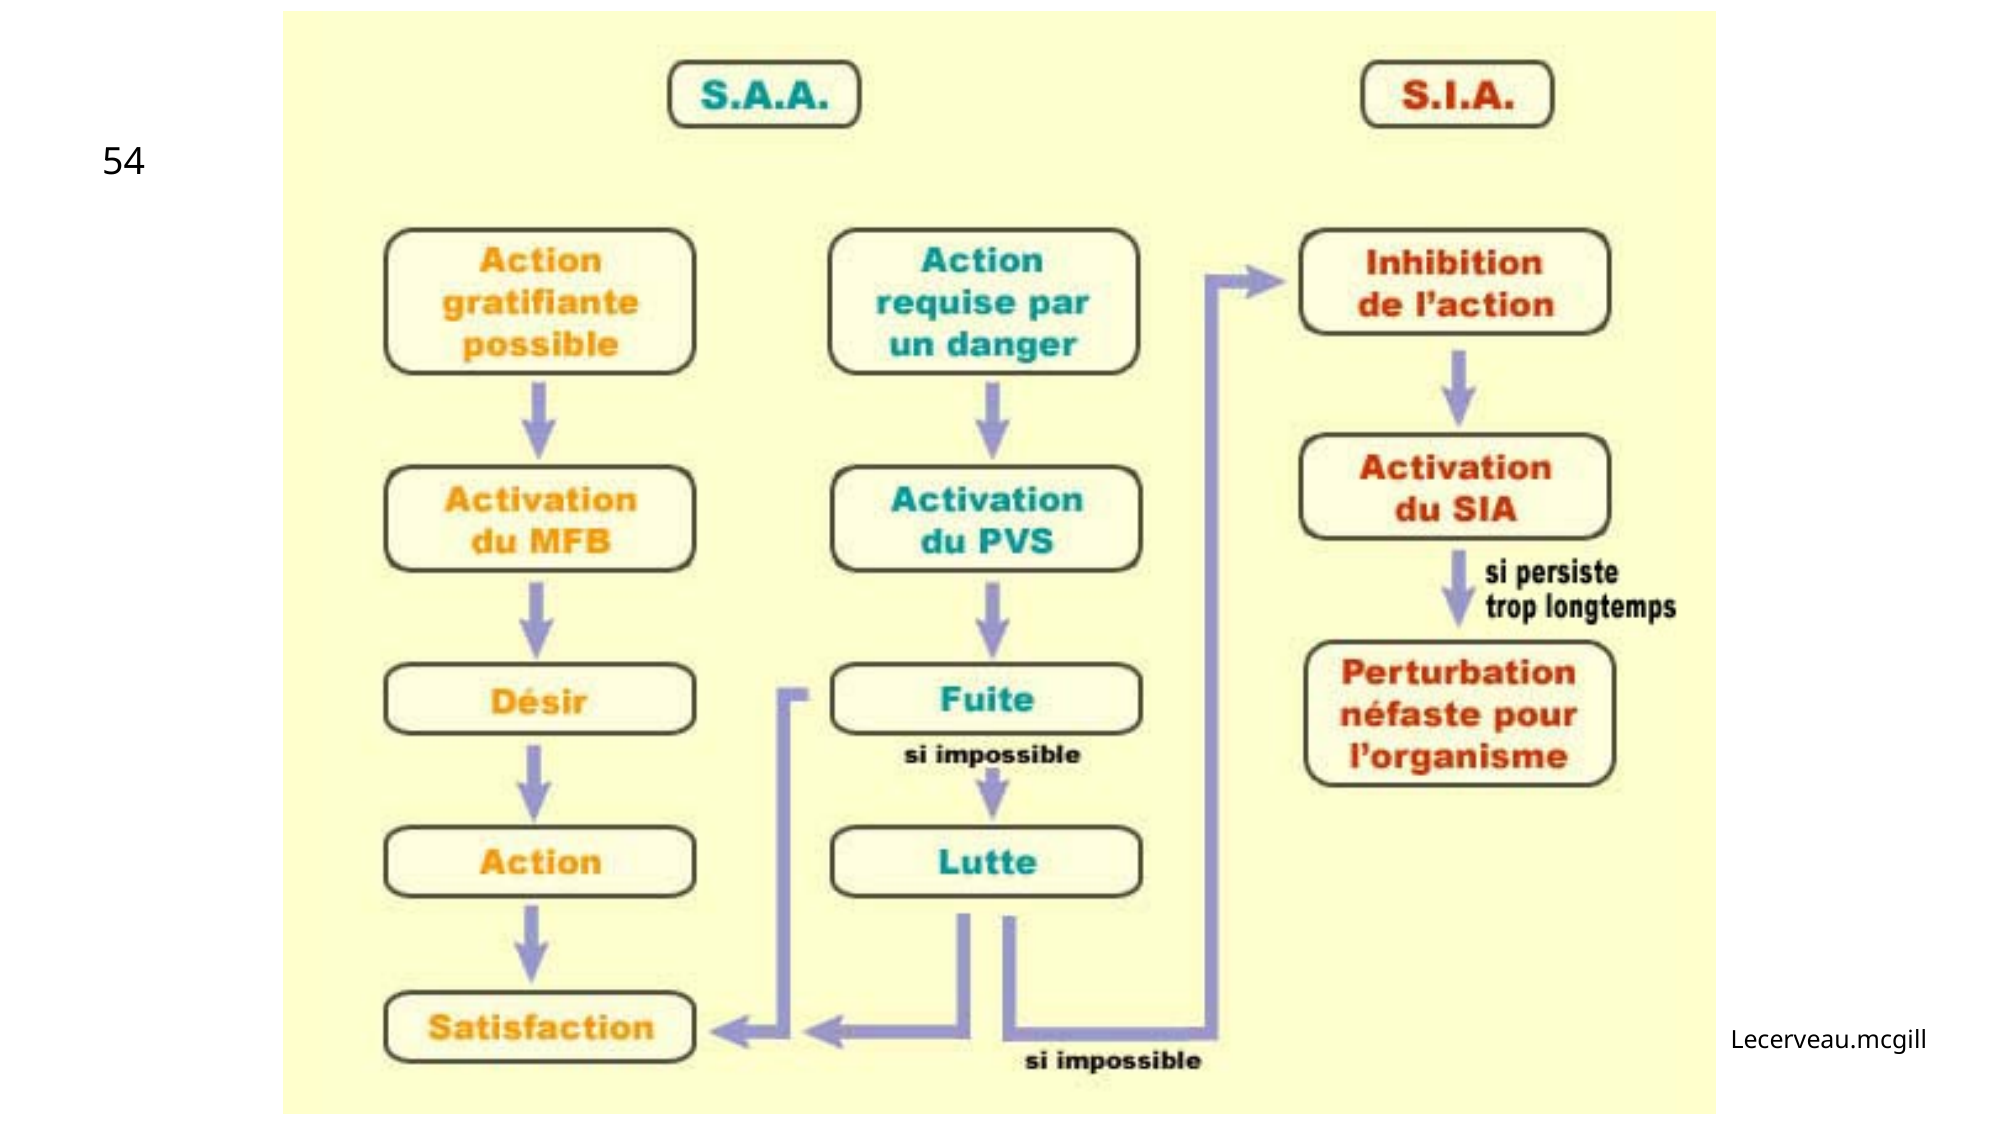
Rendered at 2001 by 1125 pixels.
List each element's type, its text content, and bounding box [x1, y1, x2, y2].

text_box Lecerveau.mcgill [1716, 1016, 1950, 1061]
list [283, 11, 1716, 1114]
slide_number 54 [87, 129, 216, 190]
